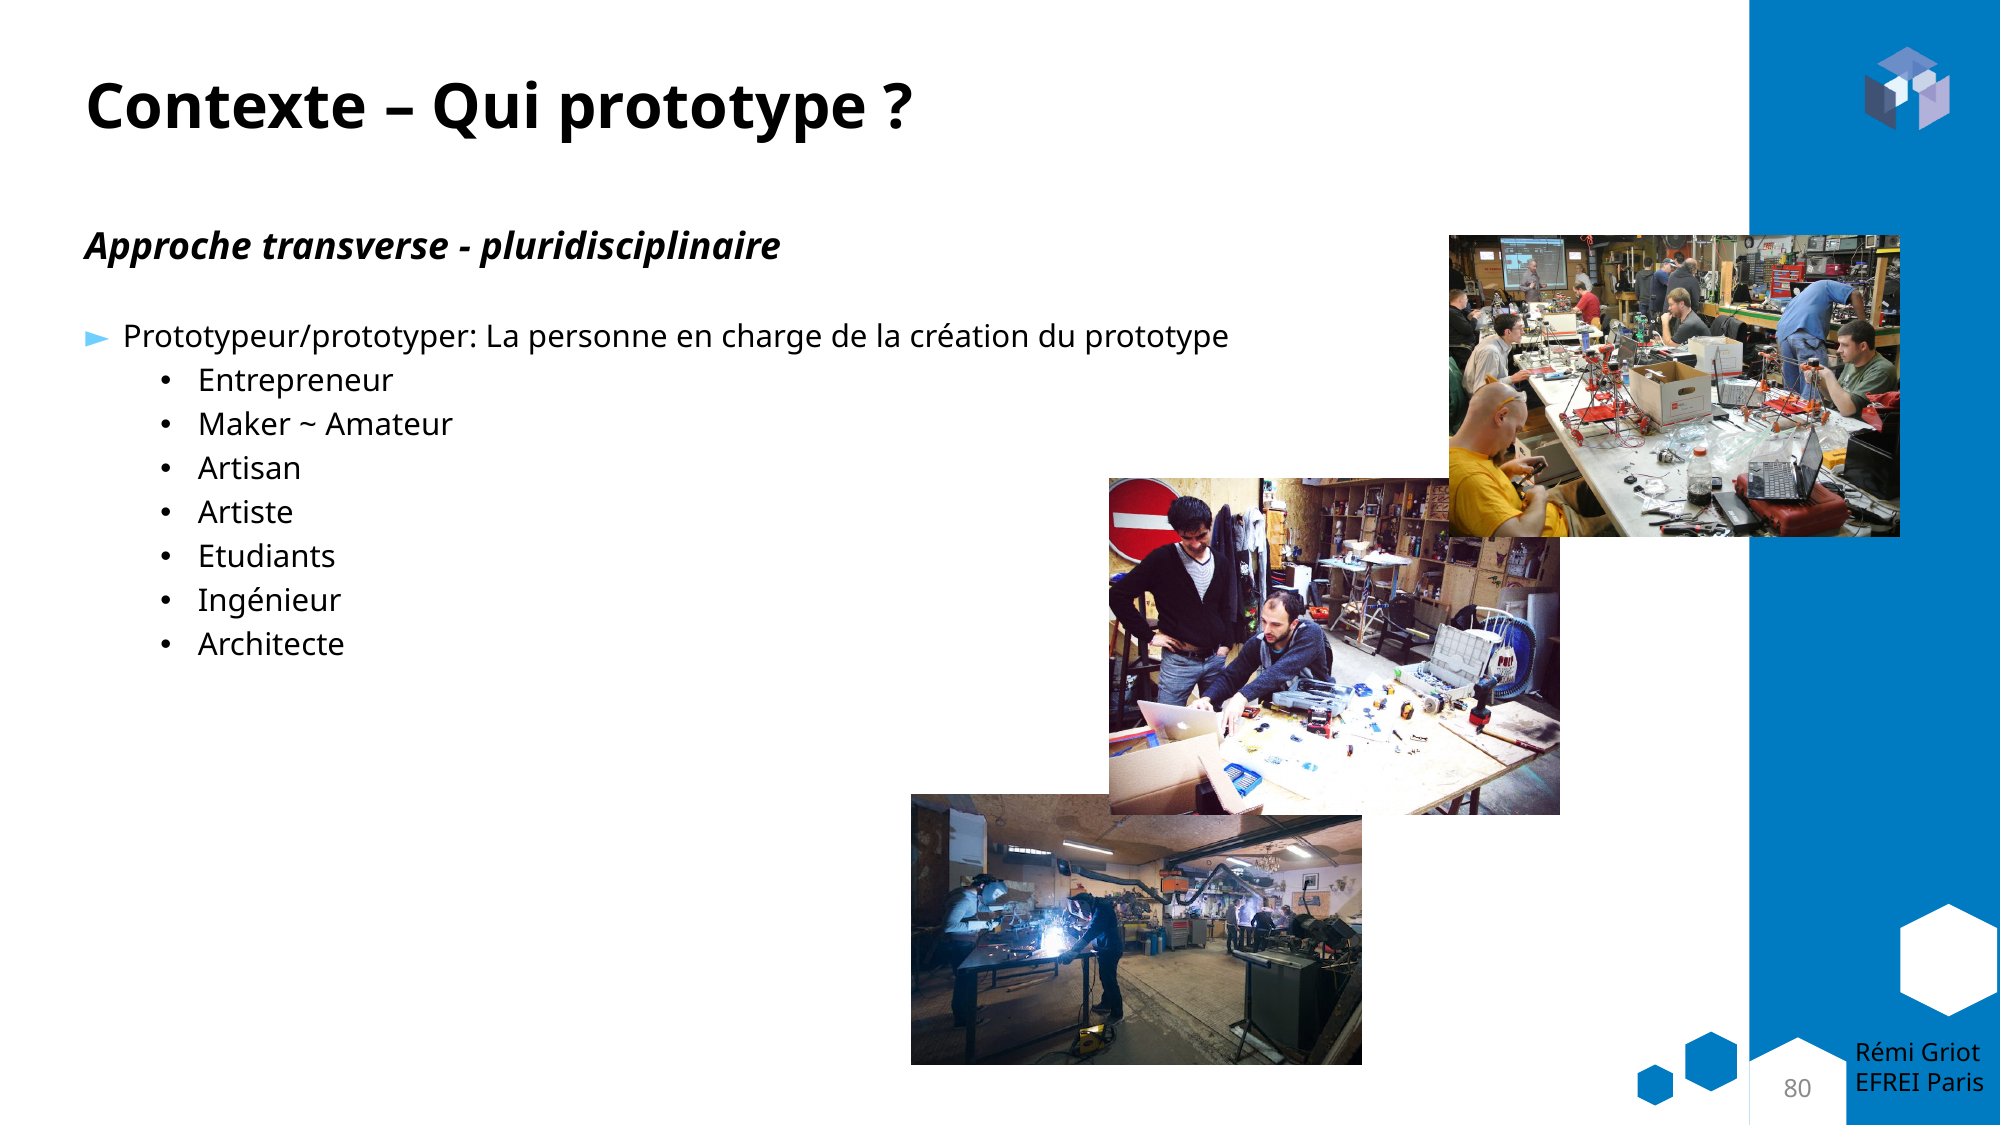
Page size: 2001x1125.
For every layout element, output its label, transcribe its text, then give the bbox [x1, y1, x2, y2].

slide_number 80 [1749, 1059, 1847, 1120]
list Prototypeur/prototyper: La personne en charge de la création du prototype Entrepreneur Maker ~ Amateur Artisan Artiste Etudiants Ingénieur Architecte [70, 312, 1449, 992]
title Contexte – Qui prototype ? [70, 0, 1693, 218]
list Prototypeur/prototyper: La personne en charge de la création du prototype Entrepreneur Maker ~ Amateur Artisan Artiste Etudiants Ingénieur Architecte [1362, 537, 1720, 992]
picture [911, 235, 1900, 1065]
picture [1858, 41, 1956, 135]
list Approche transverse - pluridisciplinaire [70, 220, 1387, 281]
